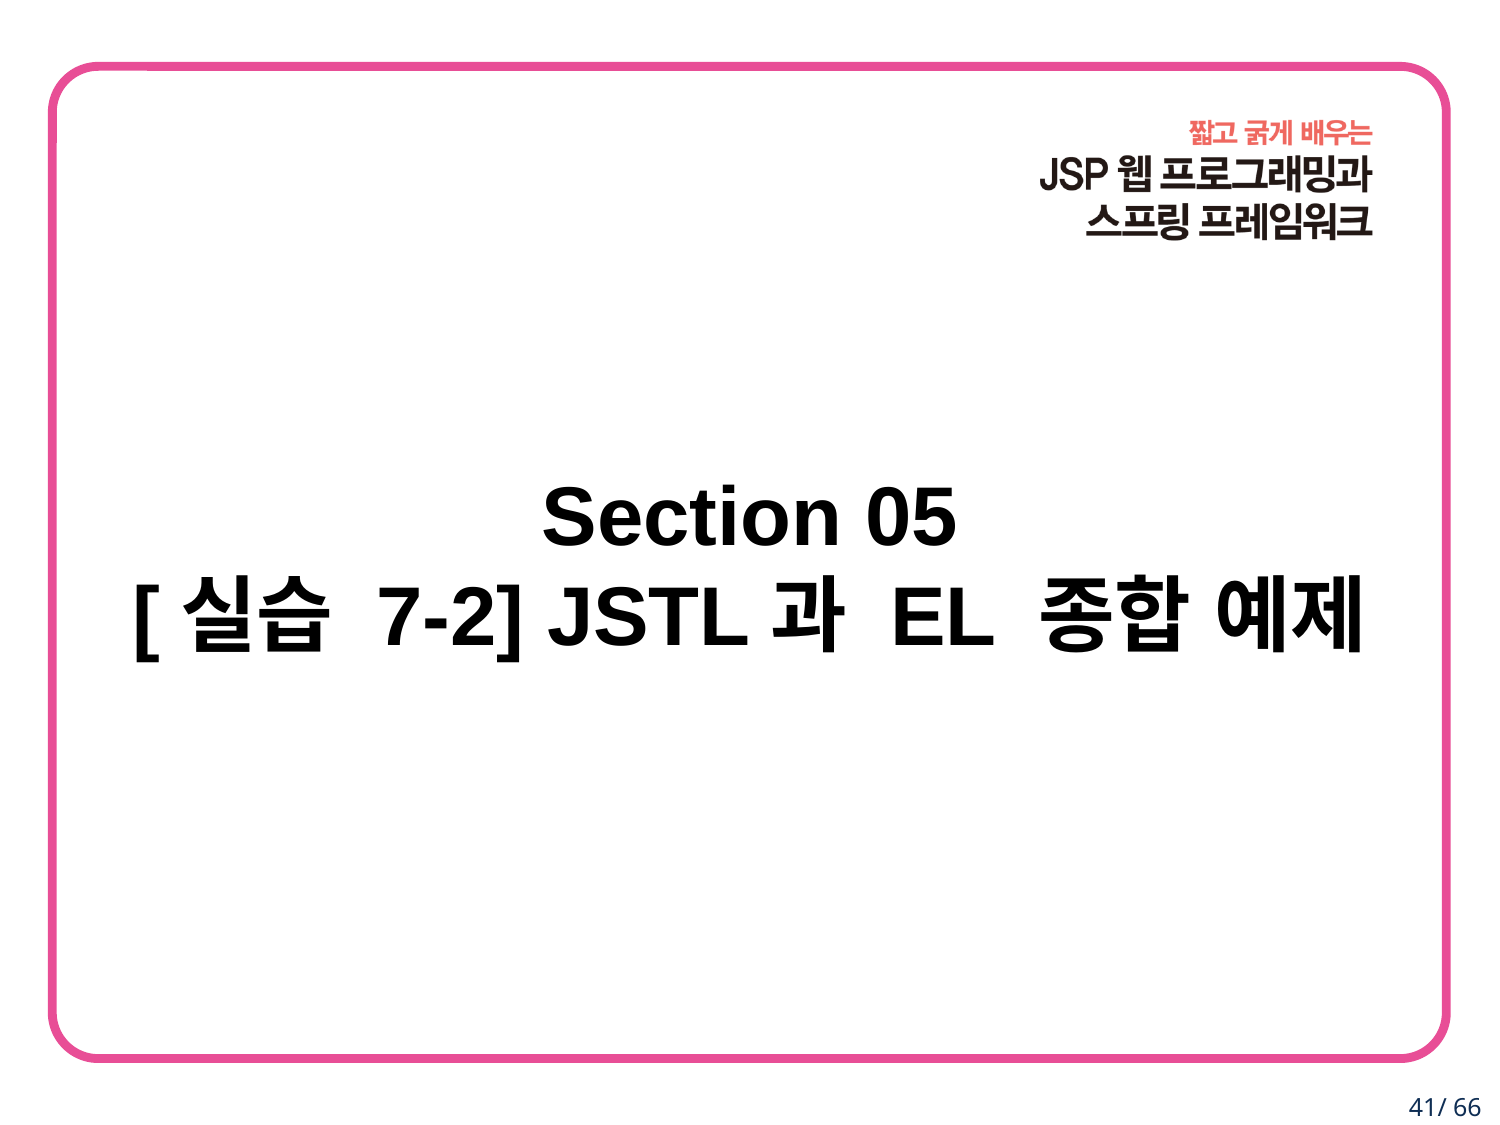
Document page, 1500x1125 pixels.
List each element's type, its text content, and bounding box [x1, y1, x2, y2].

picture [1021, 101, 1382, 249]
text_box Section 05 [실습 7-2] JSTL과 EL 종합 예제 [27, 403, 1472, 722]
